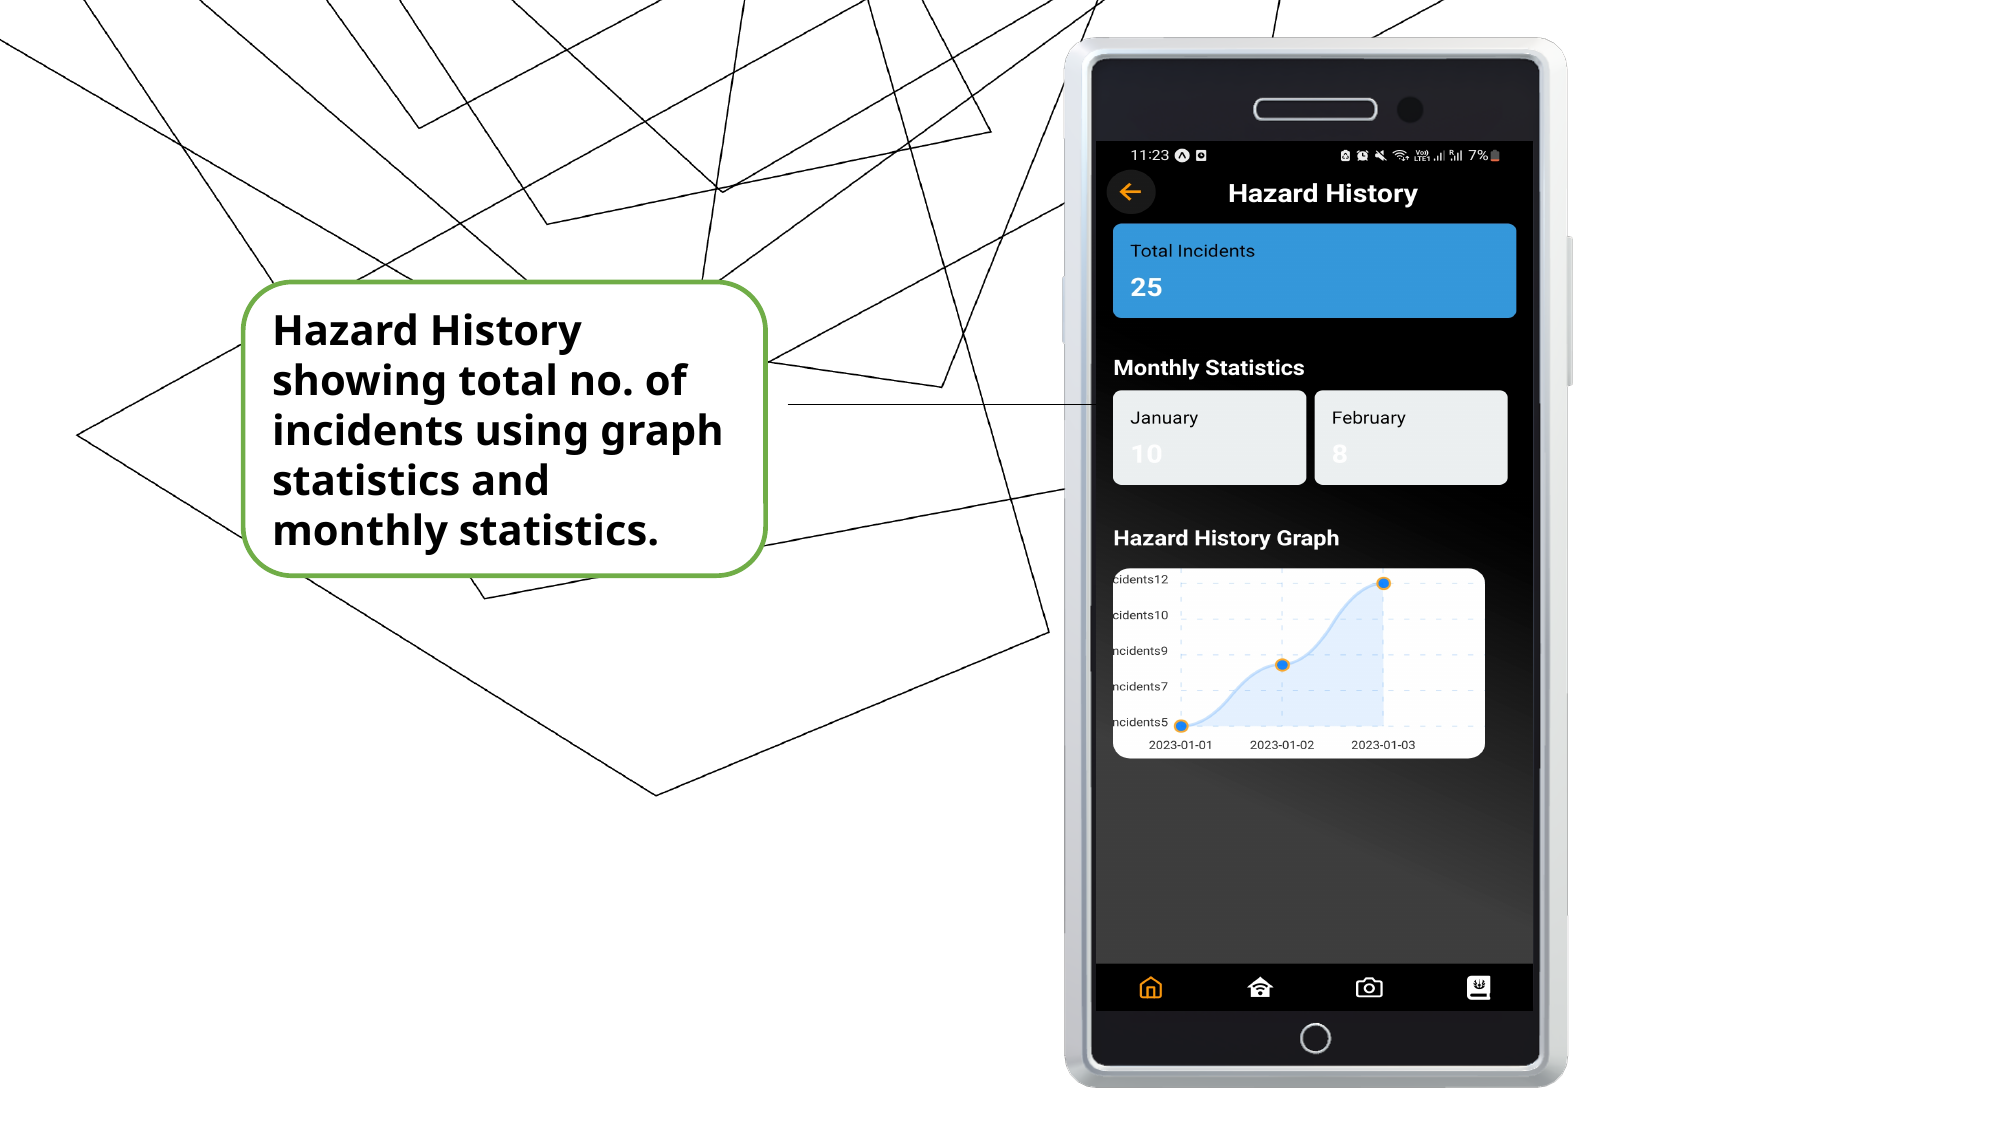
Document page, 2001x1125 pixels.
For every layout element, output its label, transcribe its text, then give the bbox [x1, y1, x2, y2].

picture [0, 0, 1579, 1096]
text_box Hazard History showing total no. of incidents using graph statistics and monthly statistics. [242, 280, 767, 577]
